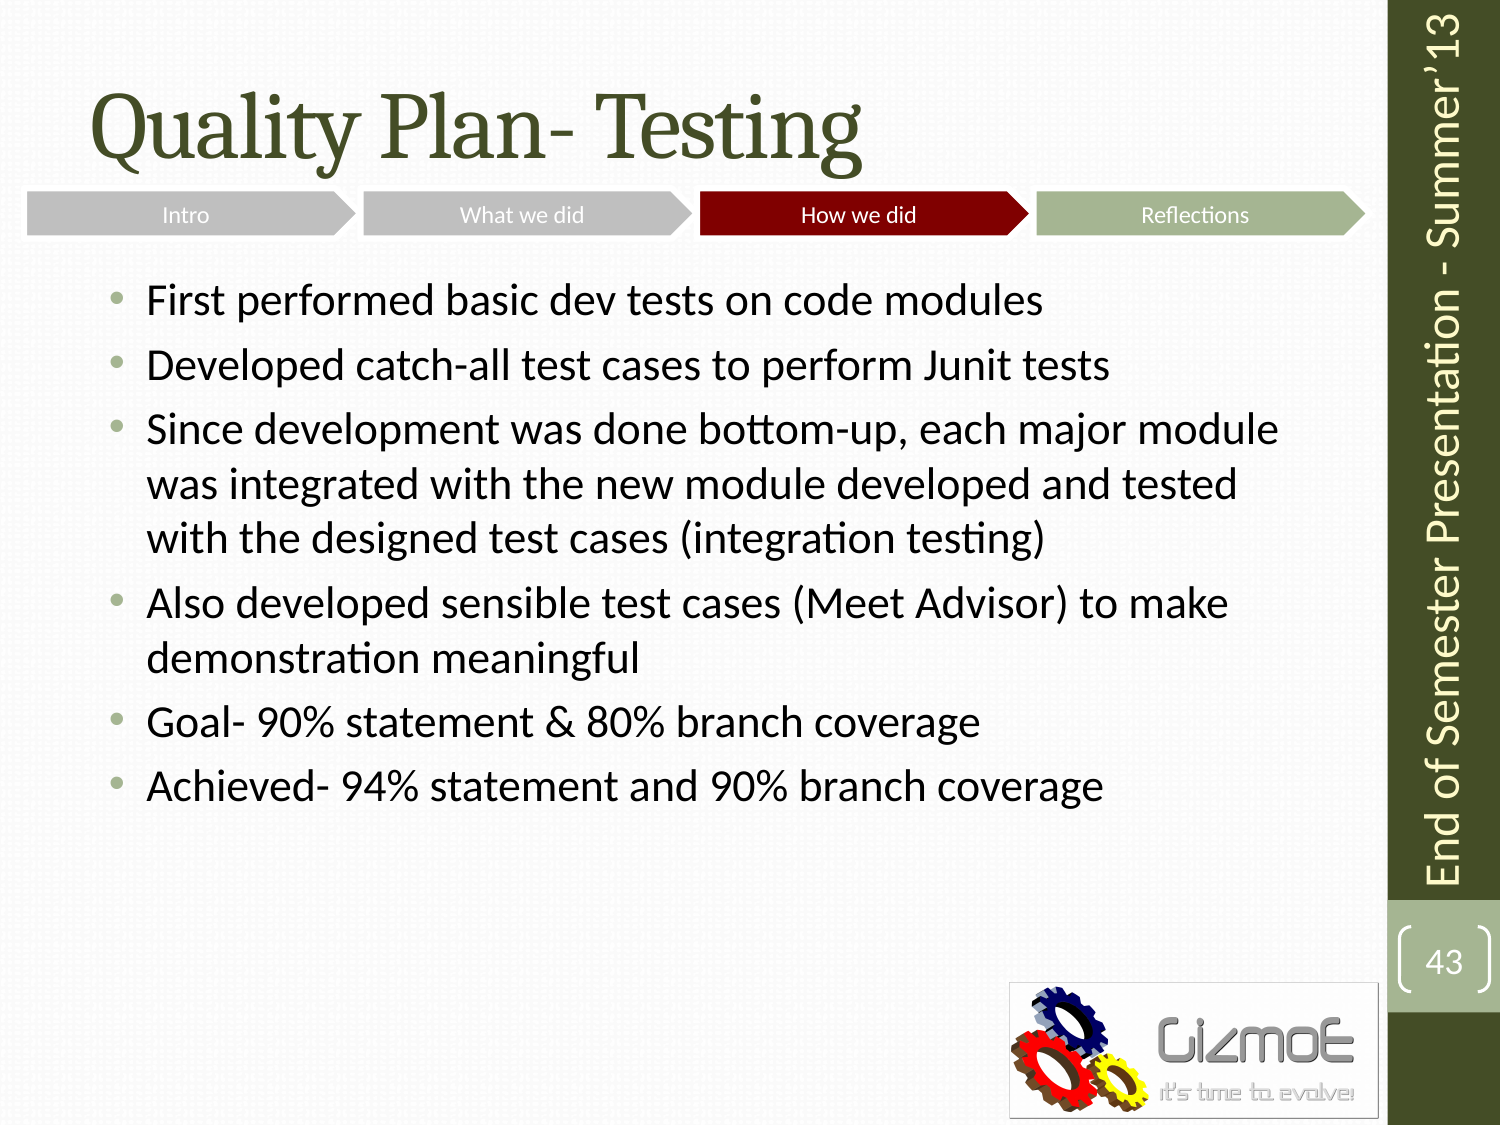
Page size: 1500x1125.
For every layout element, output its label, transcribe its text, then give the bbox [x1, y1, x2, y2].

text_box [23, 187, 1371, 240]
slide_number 42 [1397, 925, 1492, 994]
list First performed basic dev tests on code modules Developed catch-all test cases to perform Junit tests Since development was done bottom-up, each major module was integrated with the new module developed and tested with the designed test cases (integration testing) Also developed sensible test cases (Meet Advisor) to make demonstration meaningful Goal- 90% statement & 80% branch coverage Achieved- 94% statement and 90% branch coverage [75, 262, 1325, 1050]
slide_number End of Semester Presentation - Summer’13 [1408, 0, 1469, 904]
picture [1005, 979, 1382, 1121]
title Quality Plan- Testing [75, 26, 1325, 180]
